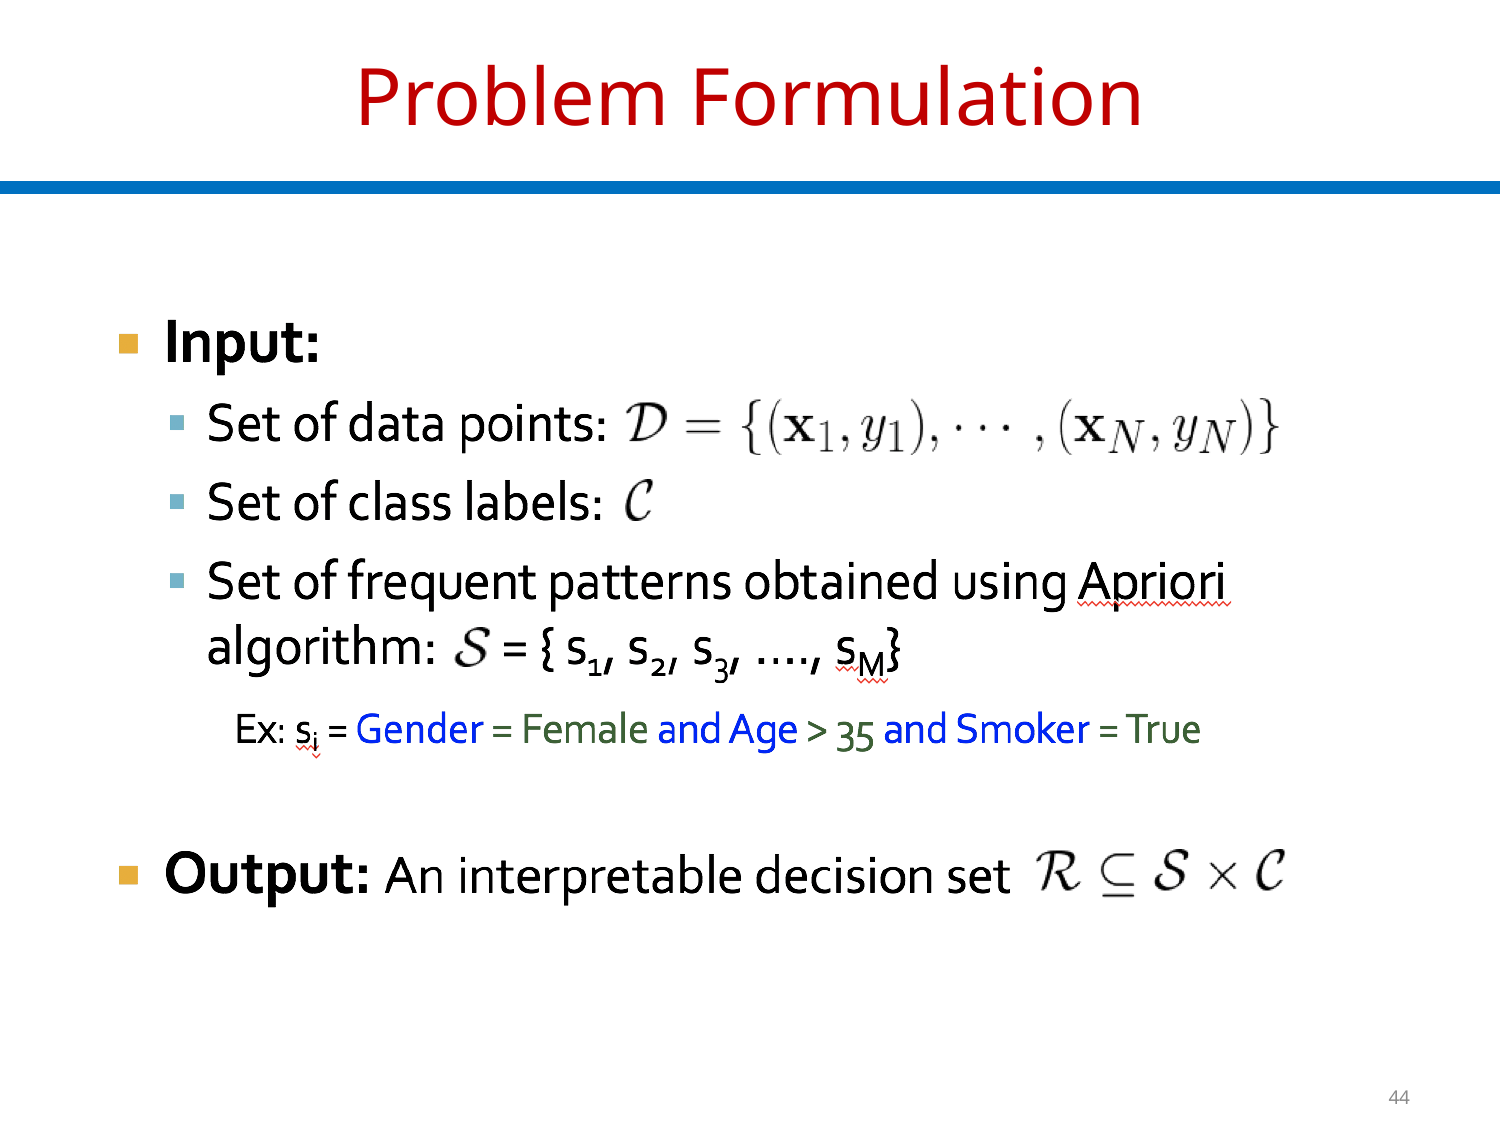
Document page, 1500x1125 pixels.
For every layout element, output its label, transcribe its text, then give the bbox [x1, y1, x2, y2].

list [74, 287, 1426, 1036]
slide_number 44 [1074, 1085, 1425, 1112]
title Problem Formulation [0, 0, 1500, 188]
